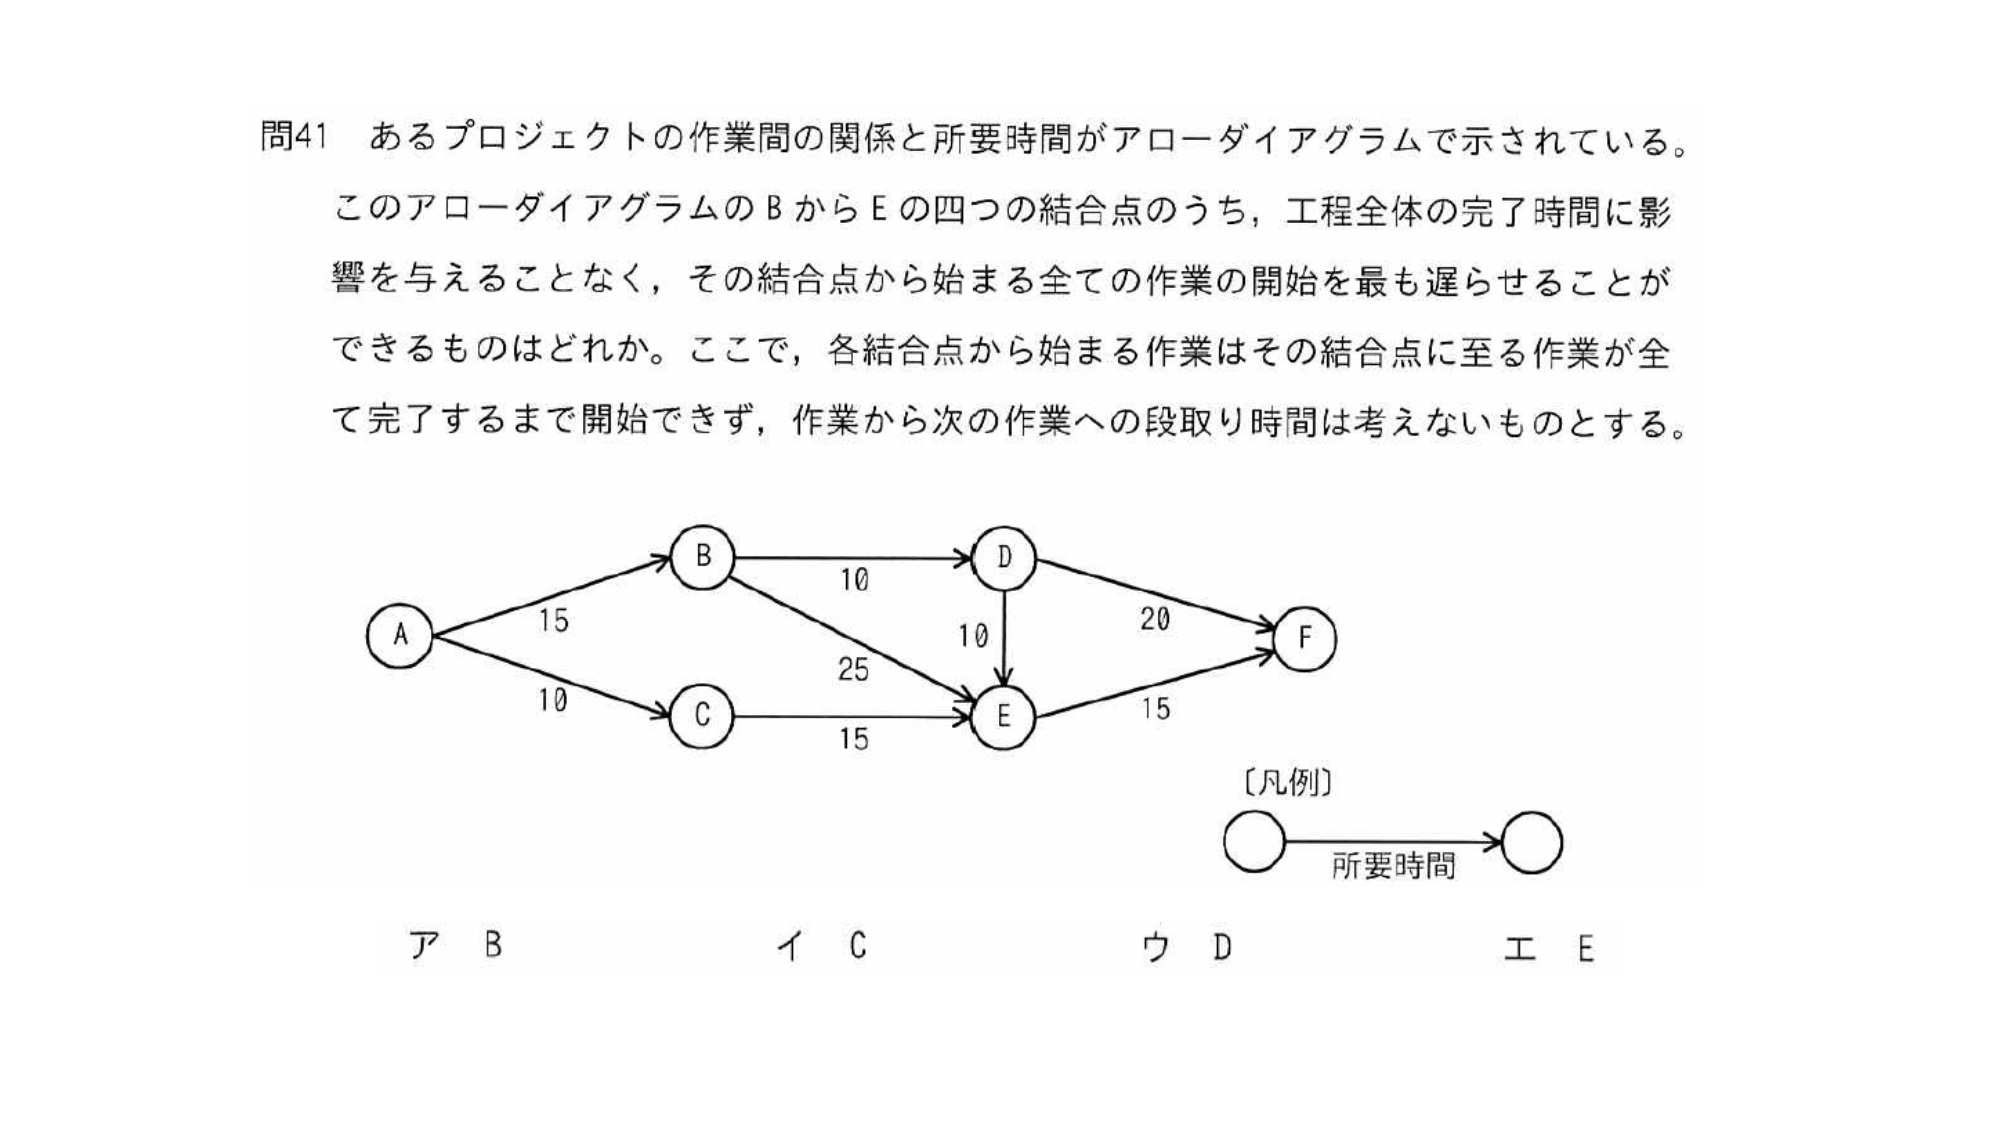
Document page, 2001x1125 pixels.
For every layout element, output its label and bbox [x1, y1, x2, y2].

picture [379, 921, 1621, 976]
picture [249, 104, 1707, 887]
